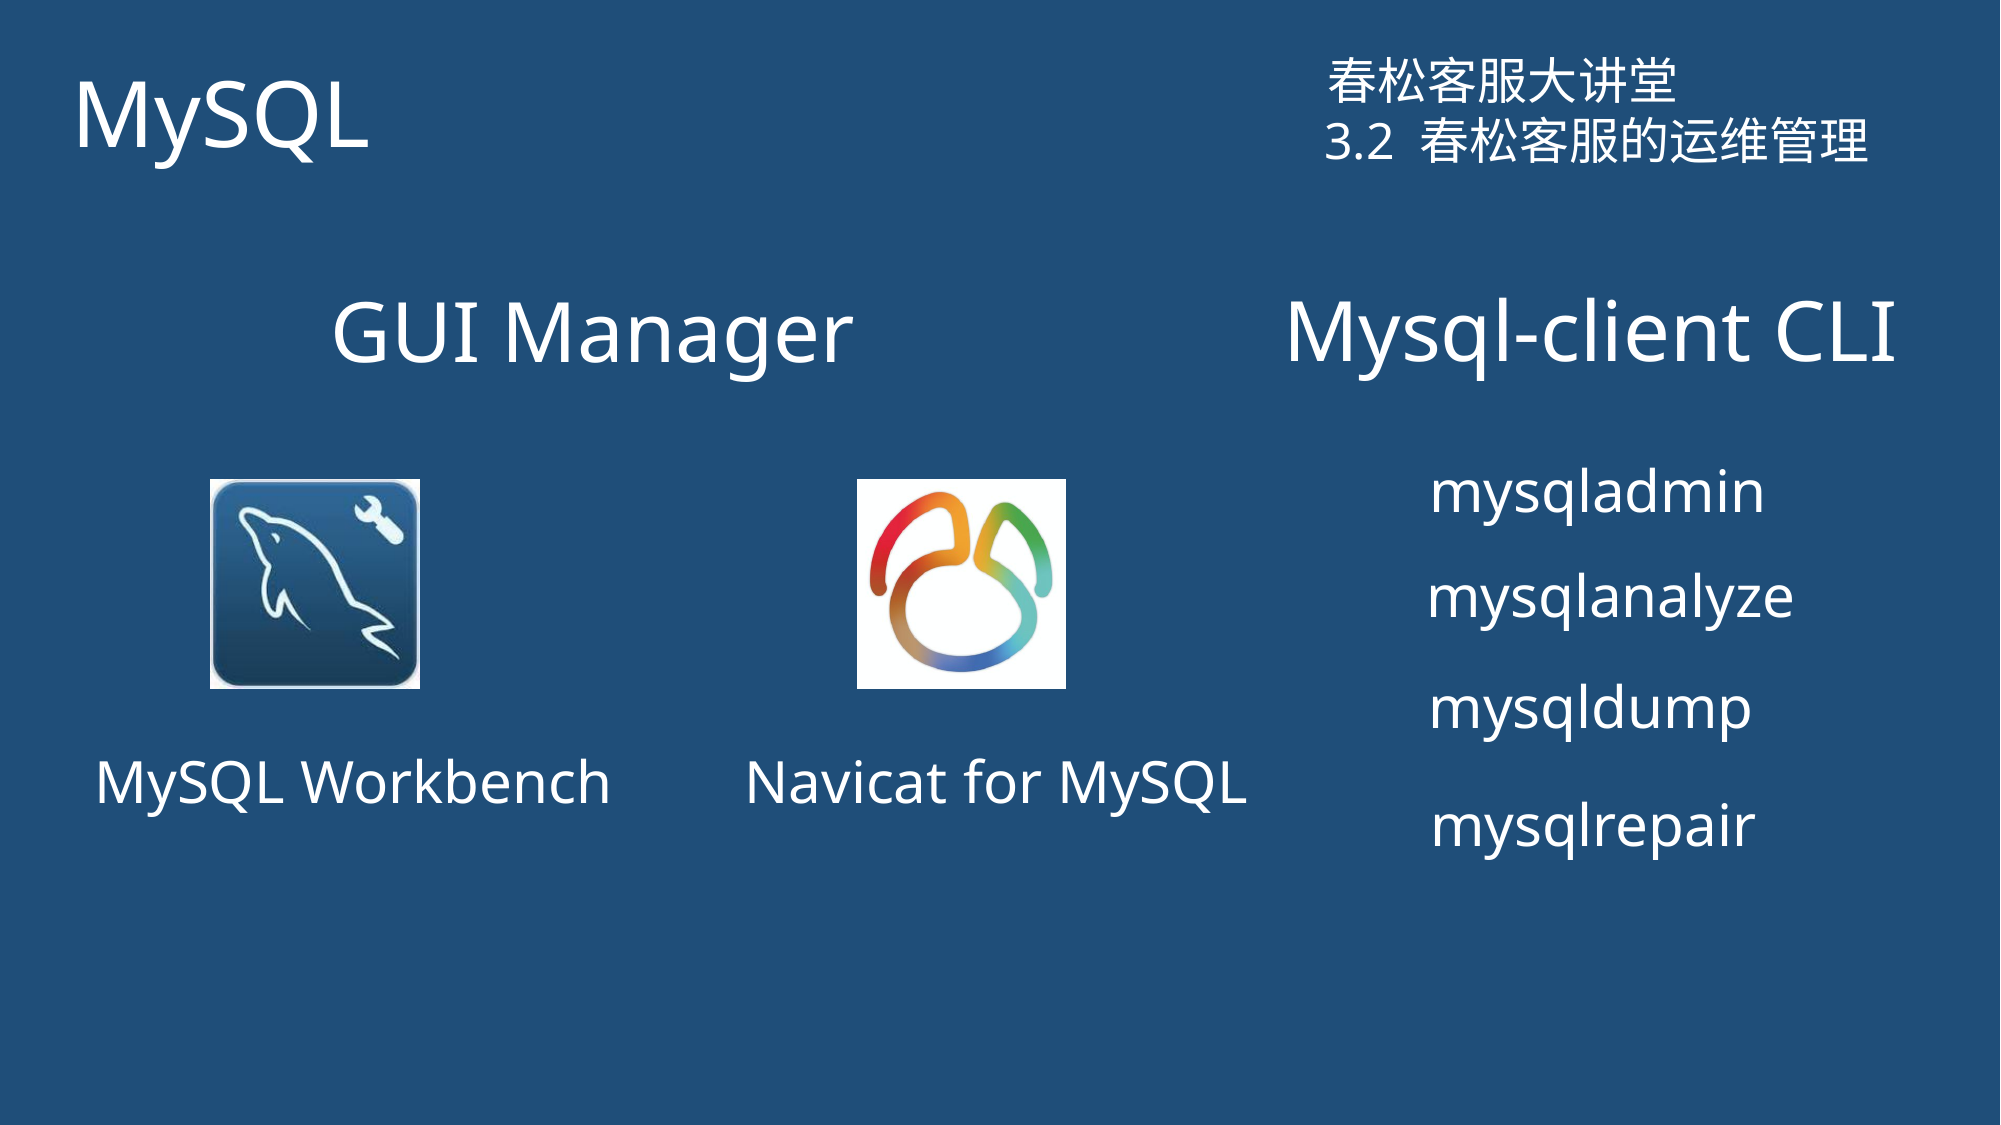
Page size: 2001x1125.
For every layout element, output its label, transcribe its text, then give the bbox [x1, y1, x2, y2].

text_box Navicat for MySQL [729, 738, 1264, 823]
text_box mysqlanalyze [1411, 552, 1811, 637]
text_box mysqladmin [1414, 446, 1782, 532]
text_box MySQL Workbench [79, 738, 627, 823]
text_box Mysql-client CLI [1275, 220, 1949, 386]
text_box mysqlrepair [1415, 781, 1772, 866]
text_box GUI Manager [323, 222, 997, 387]
text_box 3.2 春松客服的运维管理 [1309, 102, 1885, 178]
text_box mysqldump [1413, 663, 1769, 748]
title MySQL [56, 8, 1136, 227]
picture [857, 479, 1066, 689]
text_box 春松客服大讲堂 [1313, 41, 1693, 117]
picture [210, 479, 420, 689]
